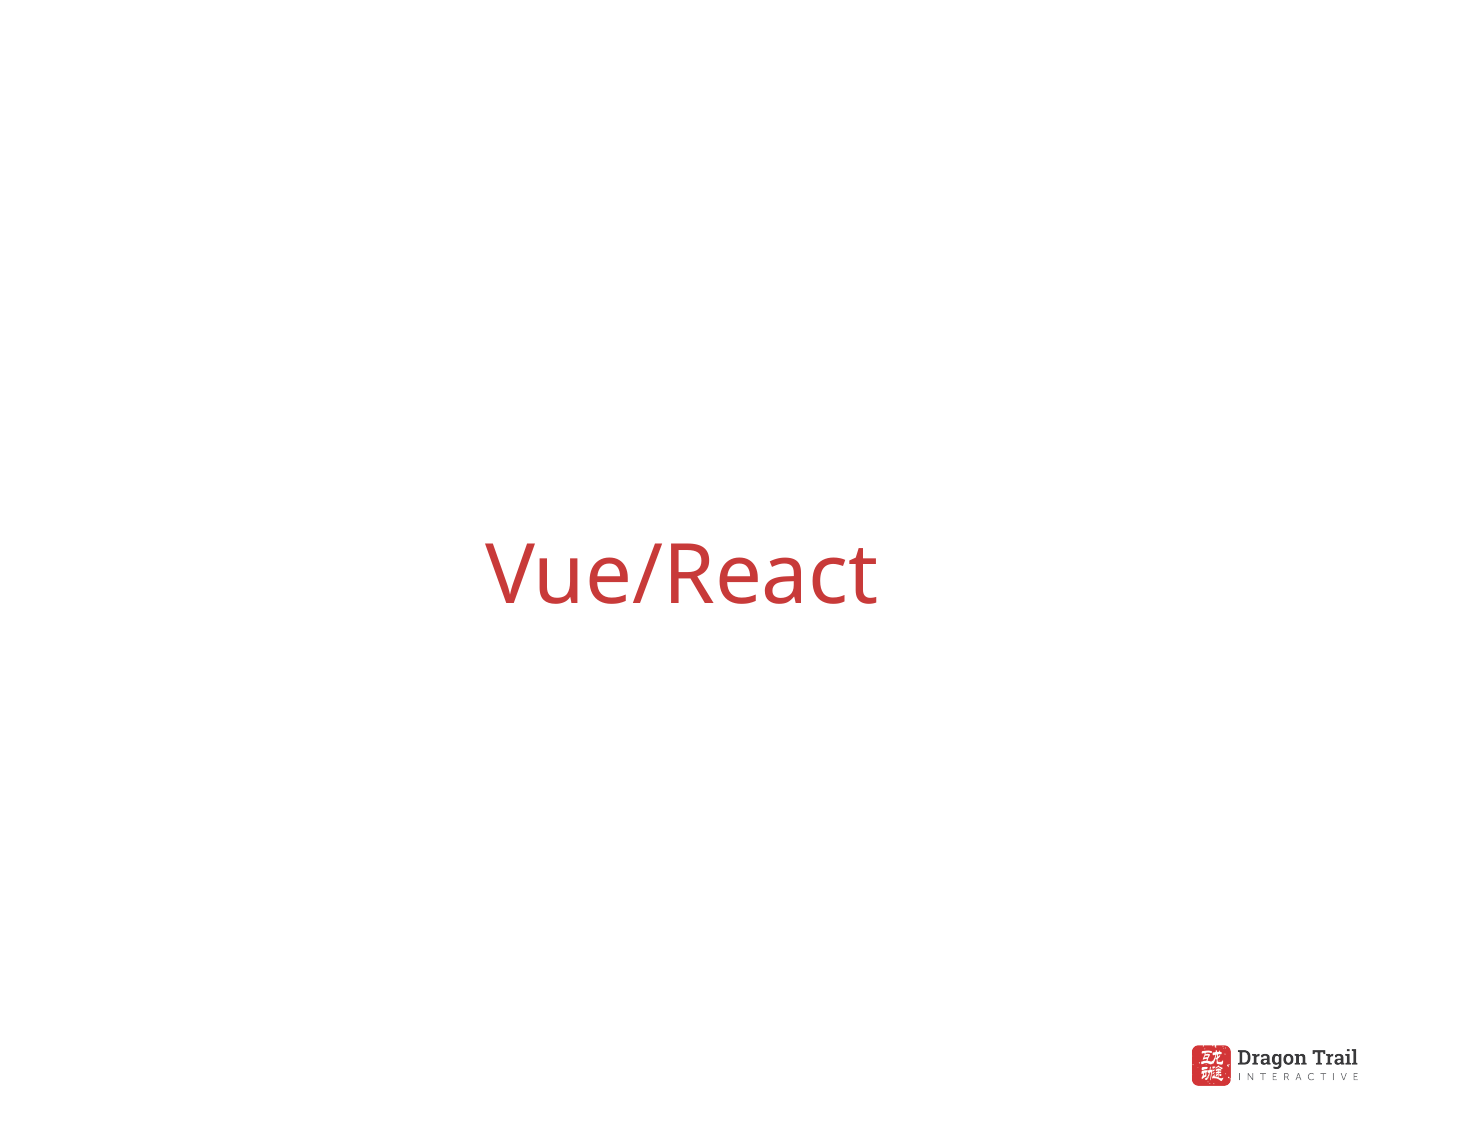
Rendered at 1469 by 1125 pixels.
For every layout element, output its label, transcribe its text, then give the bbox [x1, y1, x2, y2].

text_box Vue/React [96, 491, 1269, 634]
text_box [1191, 1044, 1358, 1086]
